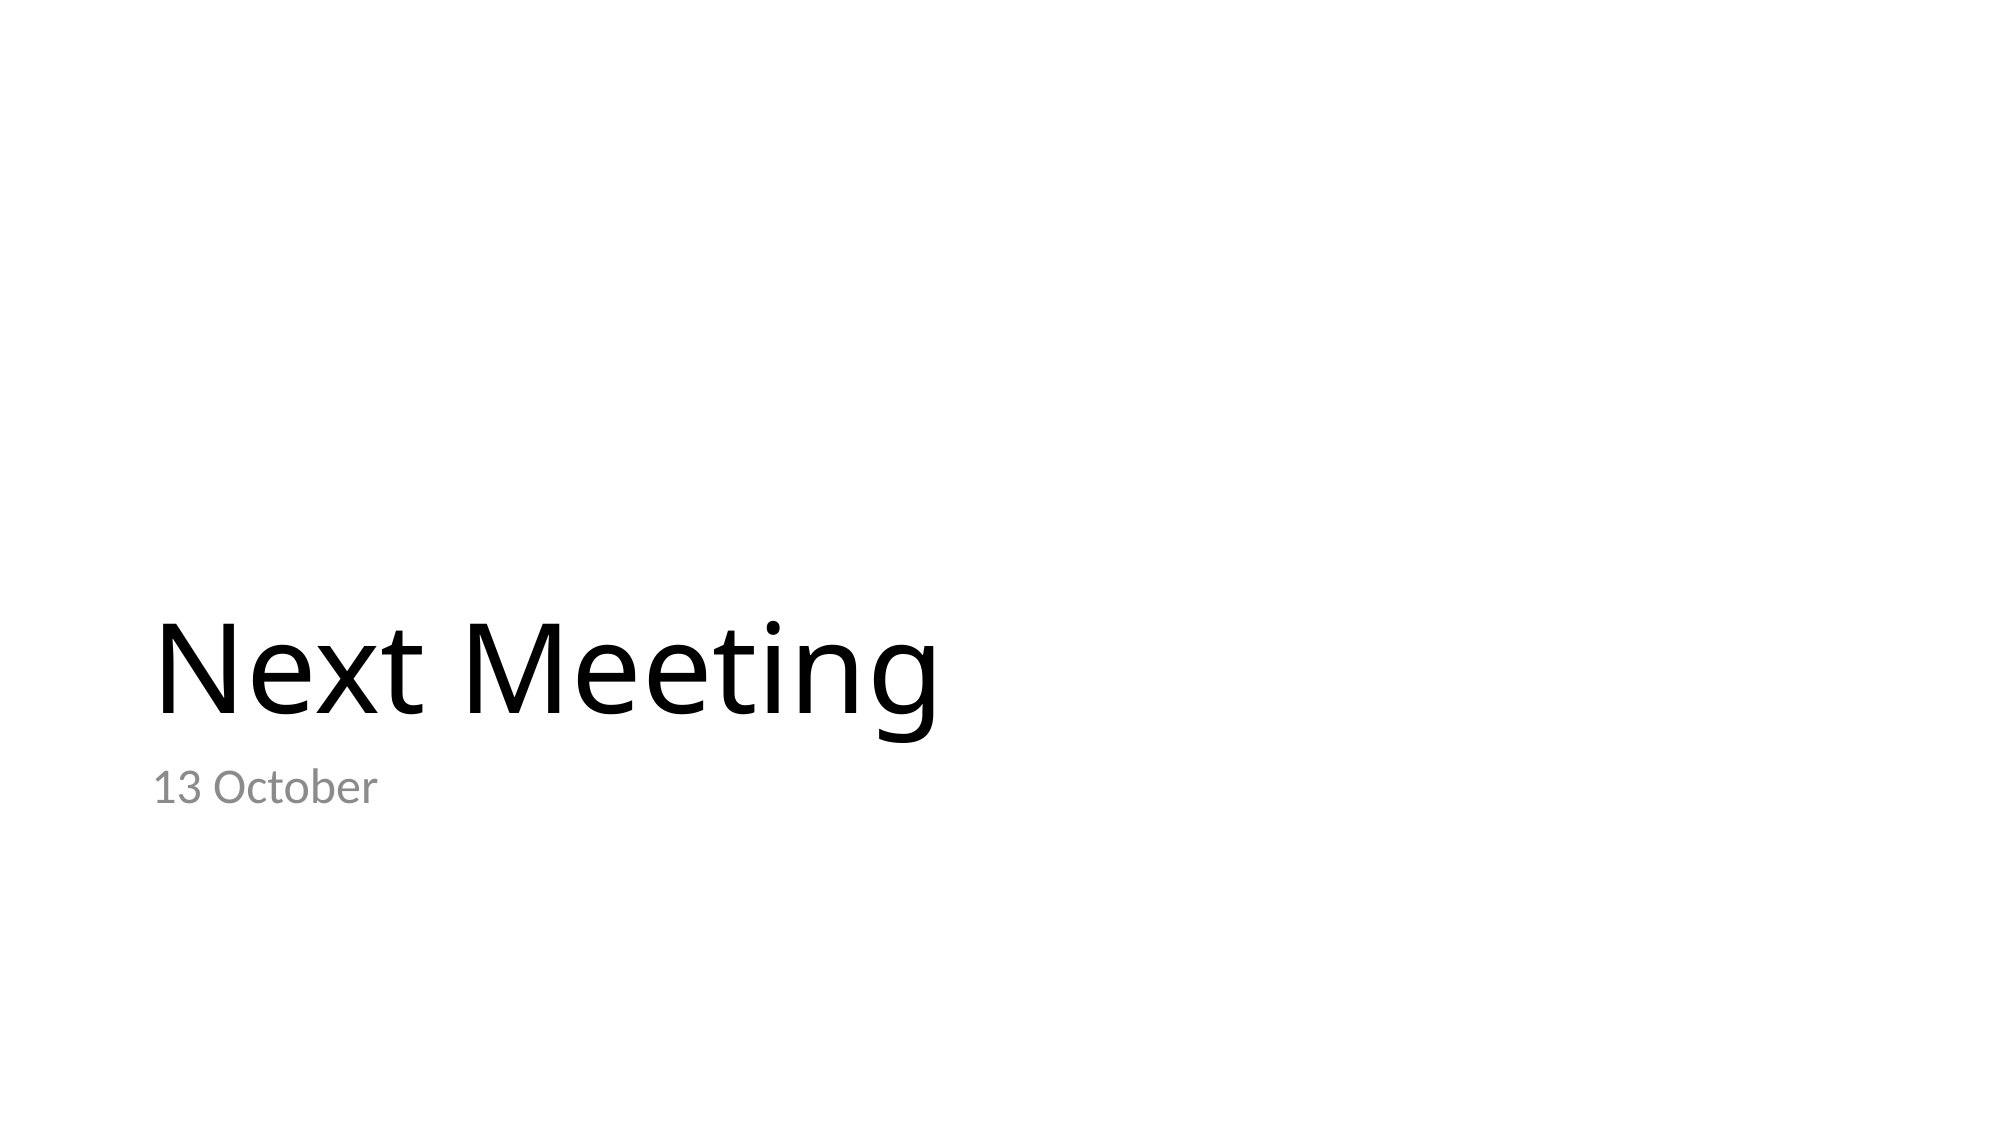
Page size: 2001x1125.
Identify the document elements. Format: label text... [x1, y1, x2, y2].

title Next Meeting [136, 280, 1862, 749]
list 13 October [136, 752, 1862, 999]
